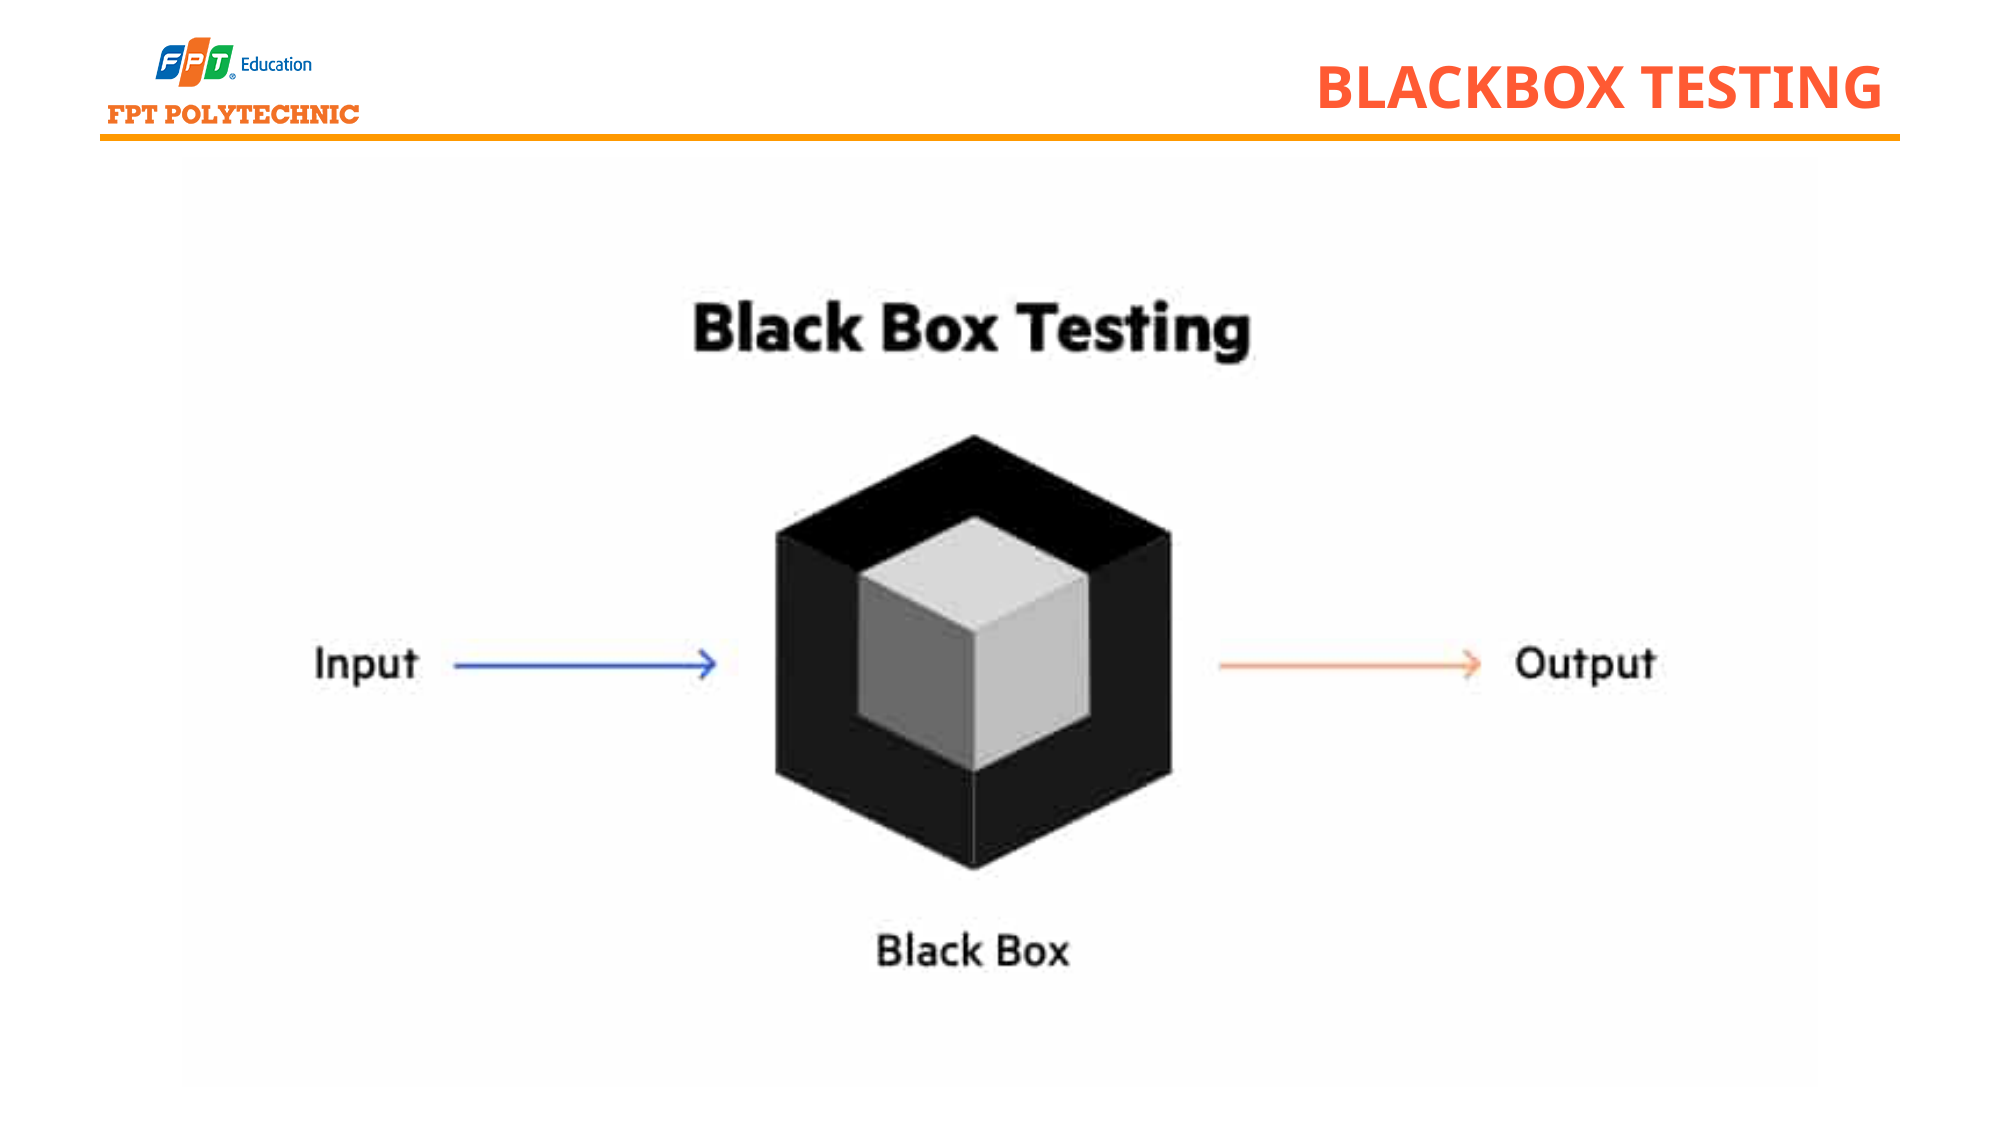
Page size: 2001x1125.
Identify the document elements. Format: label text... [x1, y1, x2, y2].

picture [99, 25, 367, 134]
picture [99, 135, 367, 143]
picture [182, 156, 1818, 1087]
title blackbox testing [366, 45, 1900, 125]
